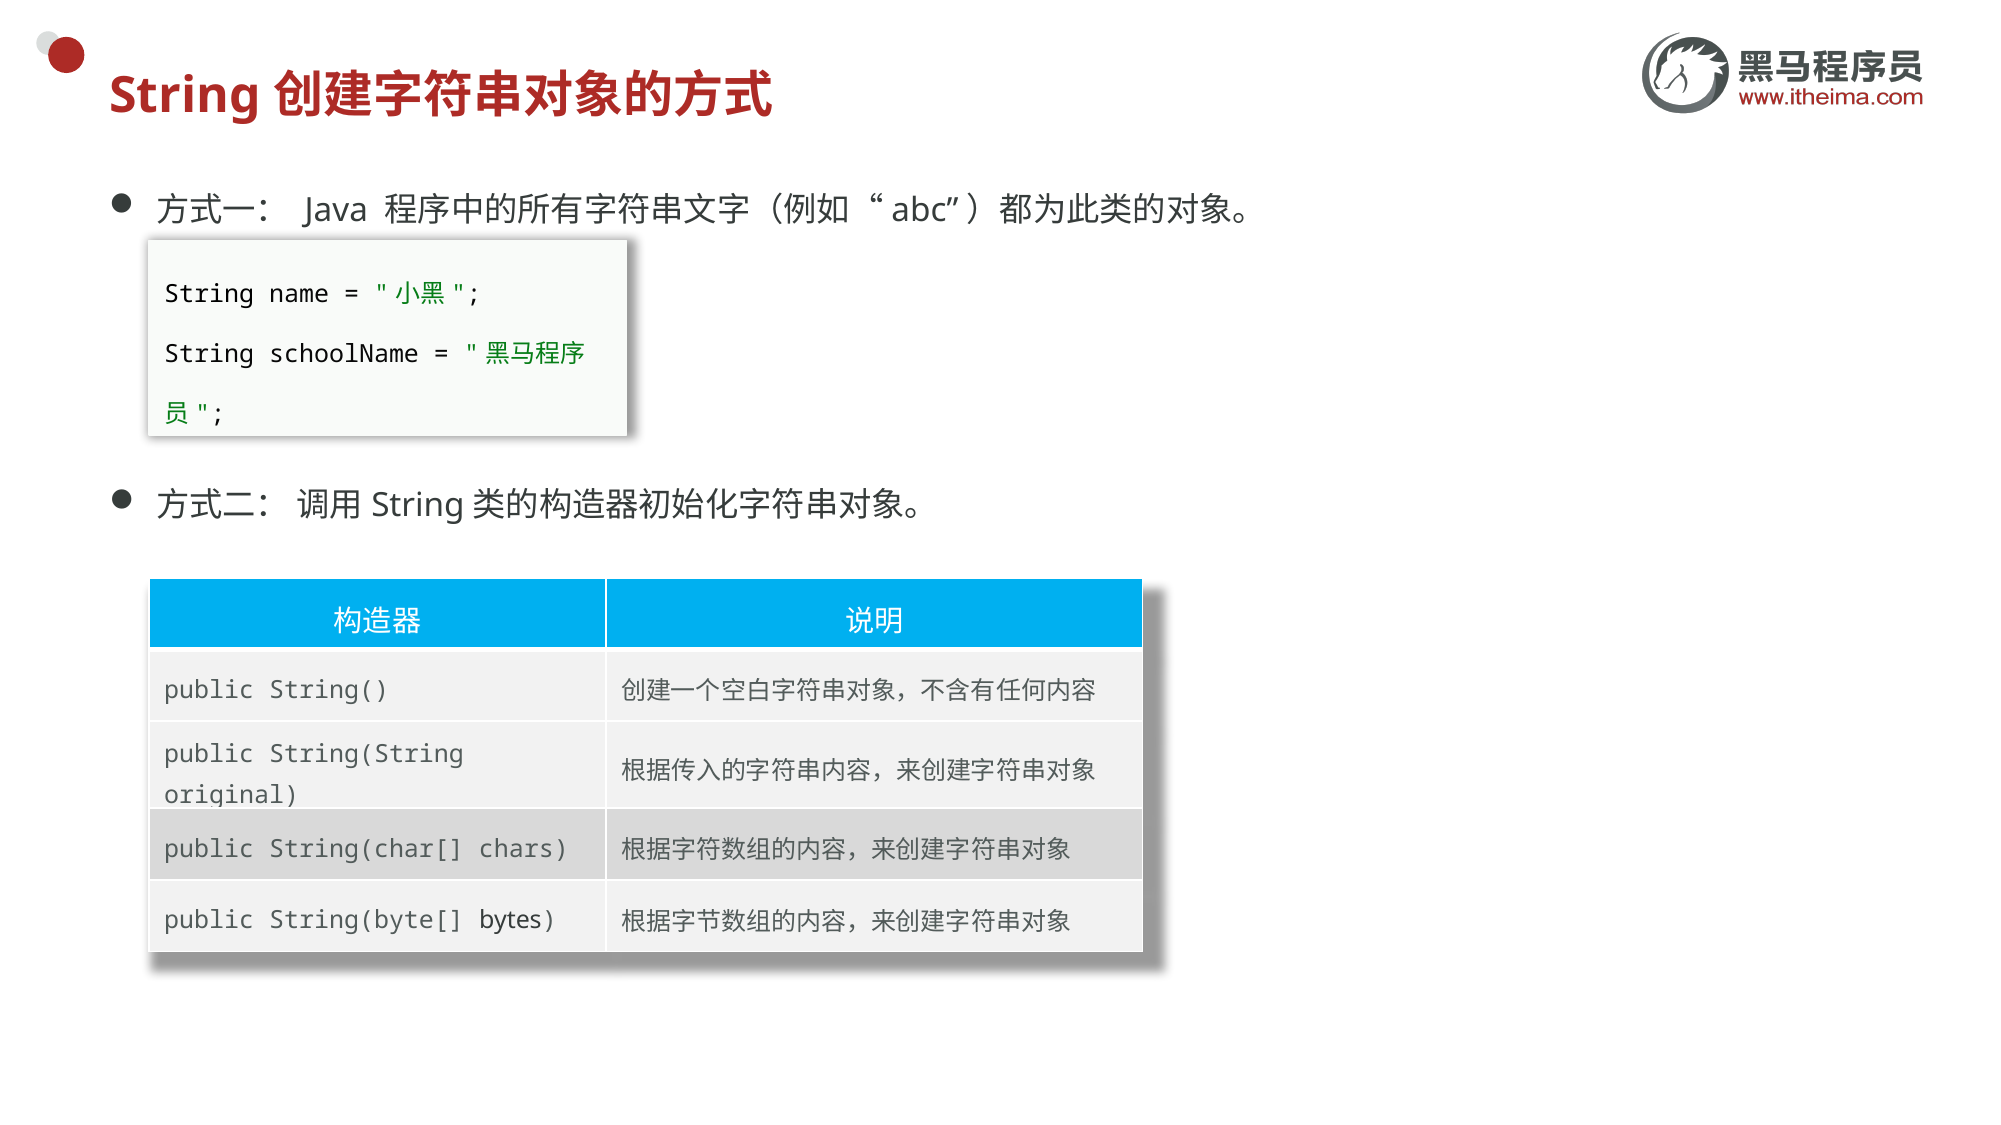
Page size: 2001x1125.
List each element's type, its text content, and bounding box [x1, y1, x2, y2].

table_cell 根据字节数组的内容，来创建字符串对象 [607, 881, 1142, 951]
table_header 构造器 [150, 579, 605, 647]
table_cell public String(char[] chars) [150, 809, 605, 879]
table_cell public String() [150, 652, 605, 720]
table_header 说明 [607, 579, 1142, 647]
table_cell public String(byte[] bytes) [150, 881, 605, 951]
table_cell 创建一个空白字符串对象，不含有任何内容 [607, 652, 1142, 720]
title String创建字符串对象的方式 [94, 55, 1858, 133]
table_cell 根据传入的字符串内容，来创建字符串对象 [607, 722, 1142, 807]
picture [1633, 24, 1937, 125]
text_box 方式二： 调用String类的构造器初始化字符串对象。 [94, 468, 1000, 531]
text_box String name = "小黑"; String schoolName = "黑马程序员"; [149, 240, 627, 435]
text_box 方式一： Java 程序中的所有字符串文字（例如“abc”）都为此类的对象。 [94, 172, 1465, 236]
table_cell 根据字符数组的内容，来创建字符串对象 [607, 809, 1142, 879]
table_cell public String(String original) [150, 722, 605, 807]
